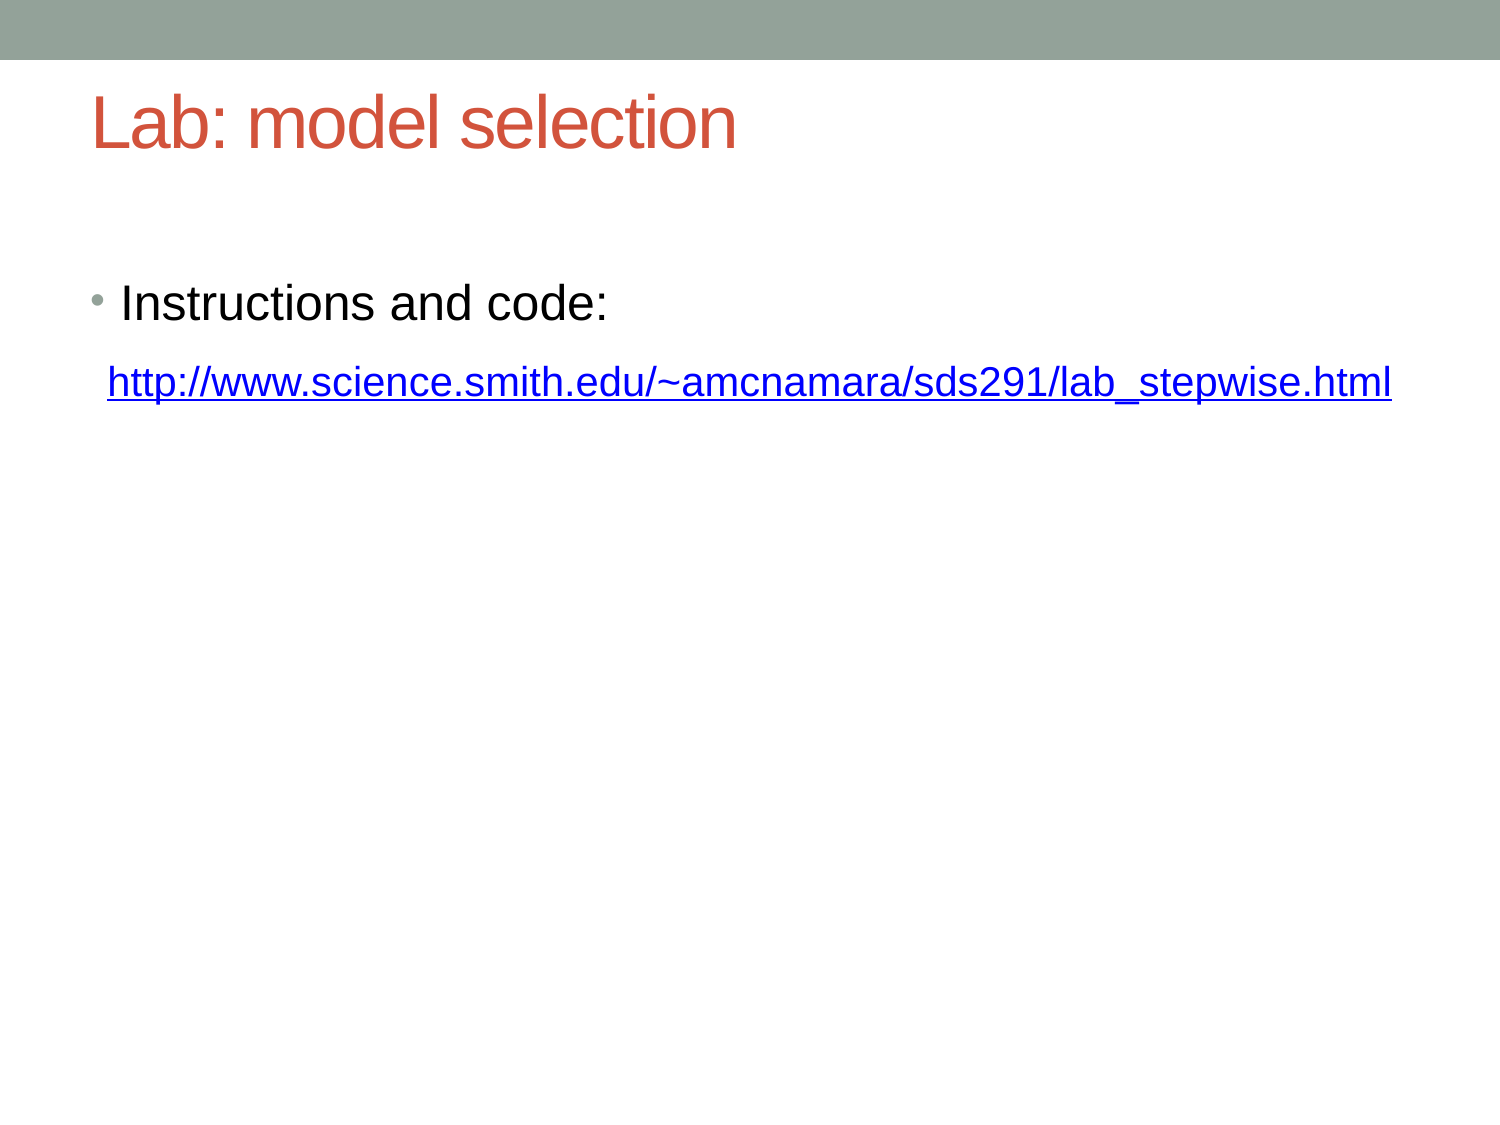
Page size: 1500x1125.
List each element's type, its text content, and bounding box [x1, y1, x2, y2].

list Instructions and code: http://www.science.smith.edu/~amcnamara/sds291/lab_stepwise.html [75, 262, 1425, 1063]
title Lab: model selection [75, 37, 1425, 200]
